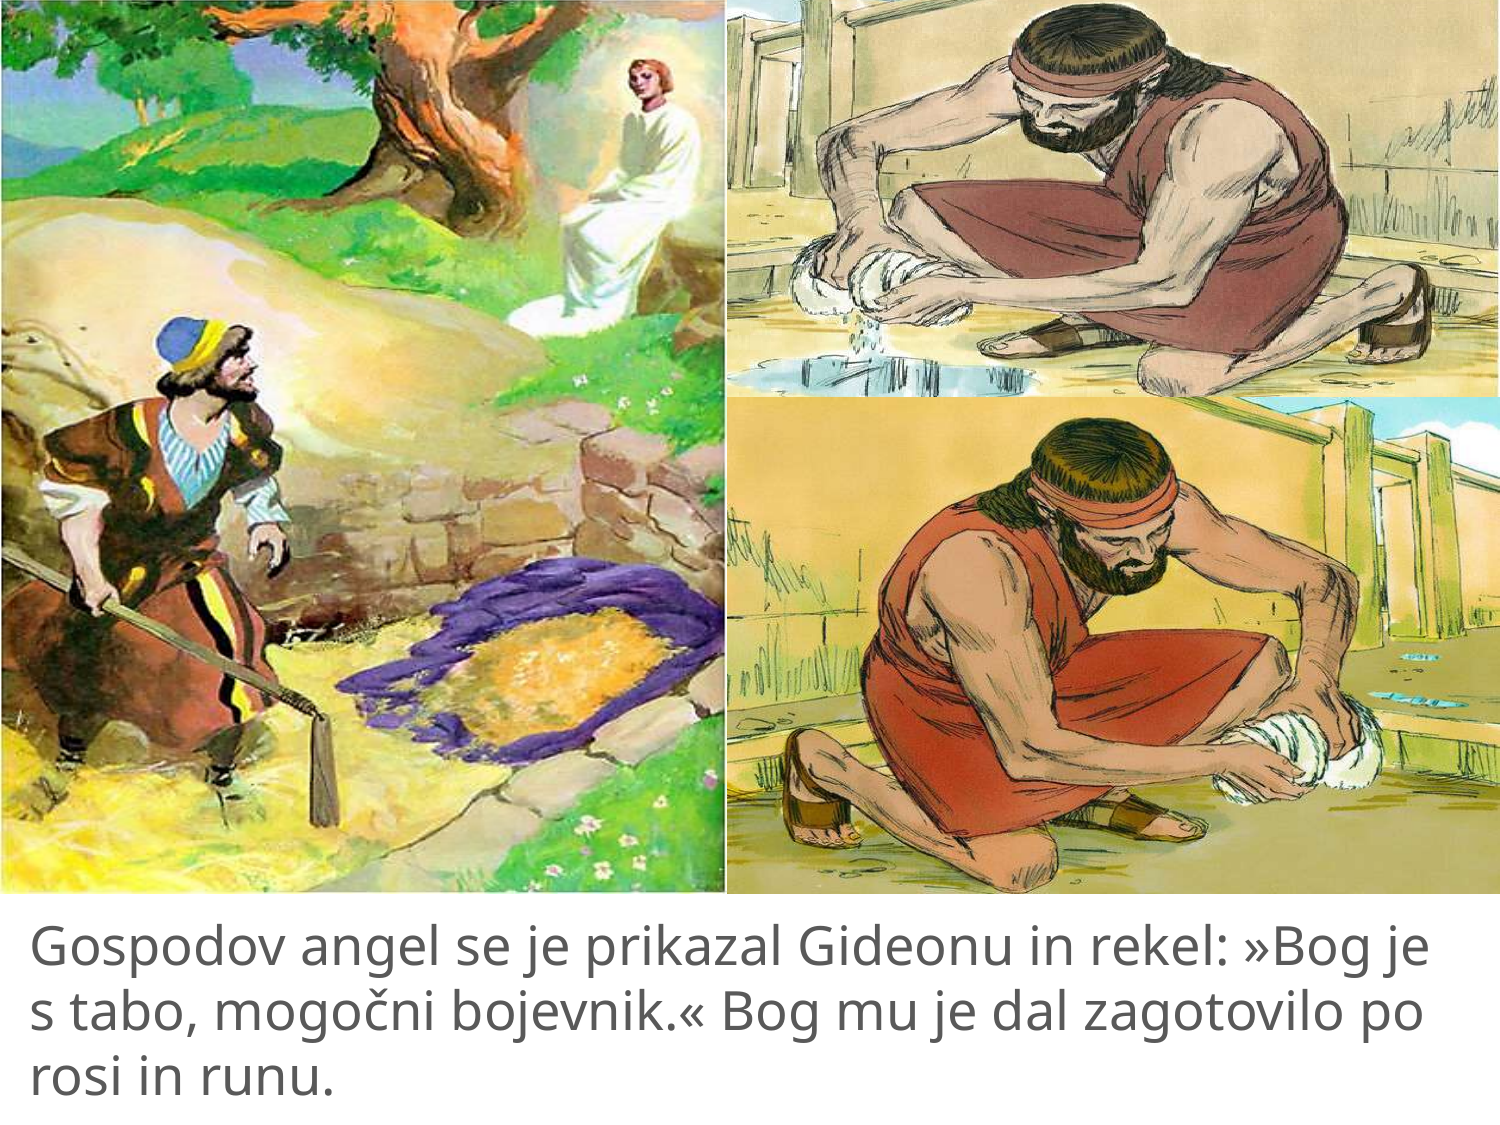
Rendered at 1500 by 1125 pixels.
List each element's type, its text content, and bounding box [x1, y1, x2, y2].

text_box Gospodov angel se je prikazal Gideonu in rekel: »Bog je s tabo, mogočni bojevnik.« Bog mu je dal zagotovilo po rosi in runu. [14, 904, 1486, 1114]
picture [0, 0, 1500, 894]
